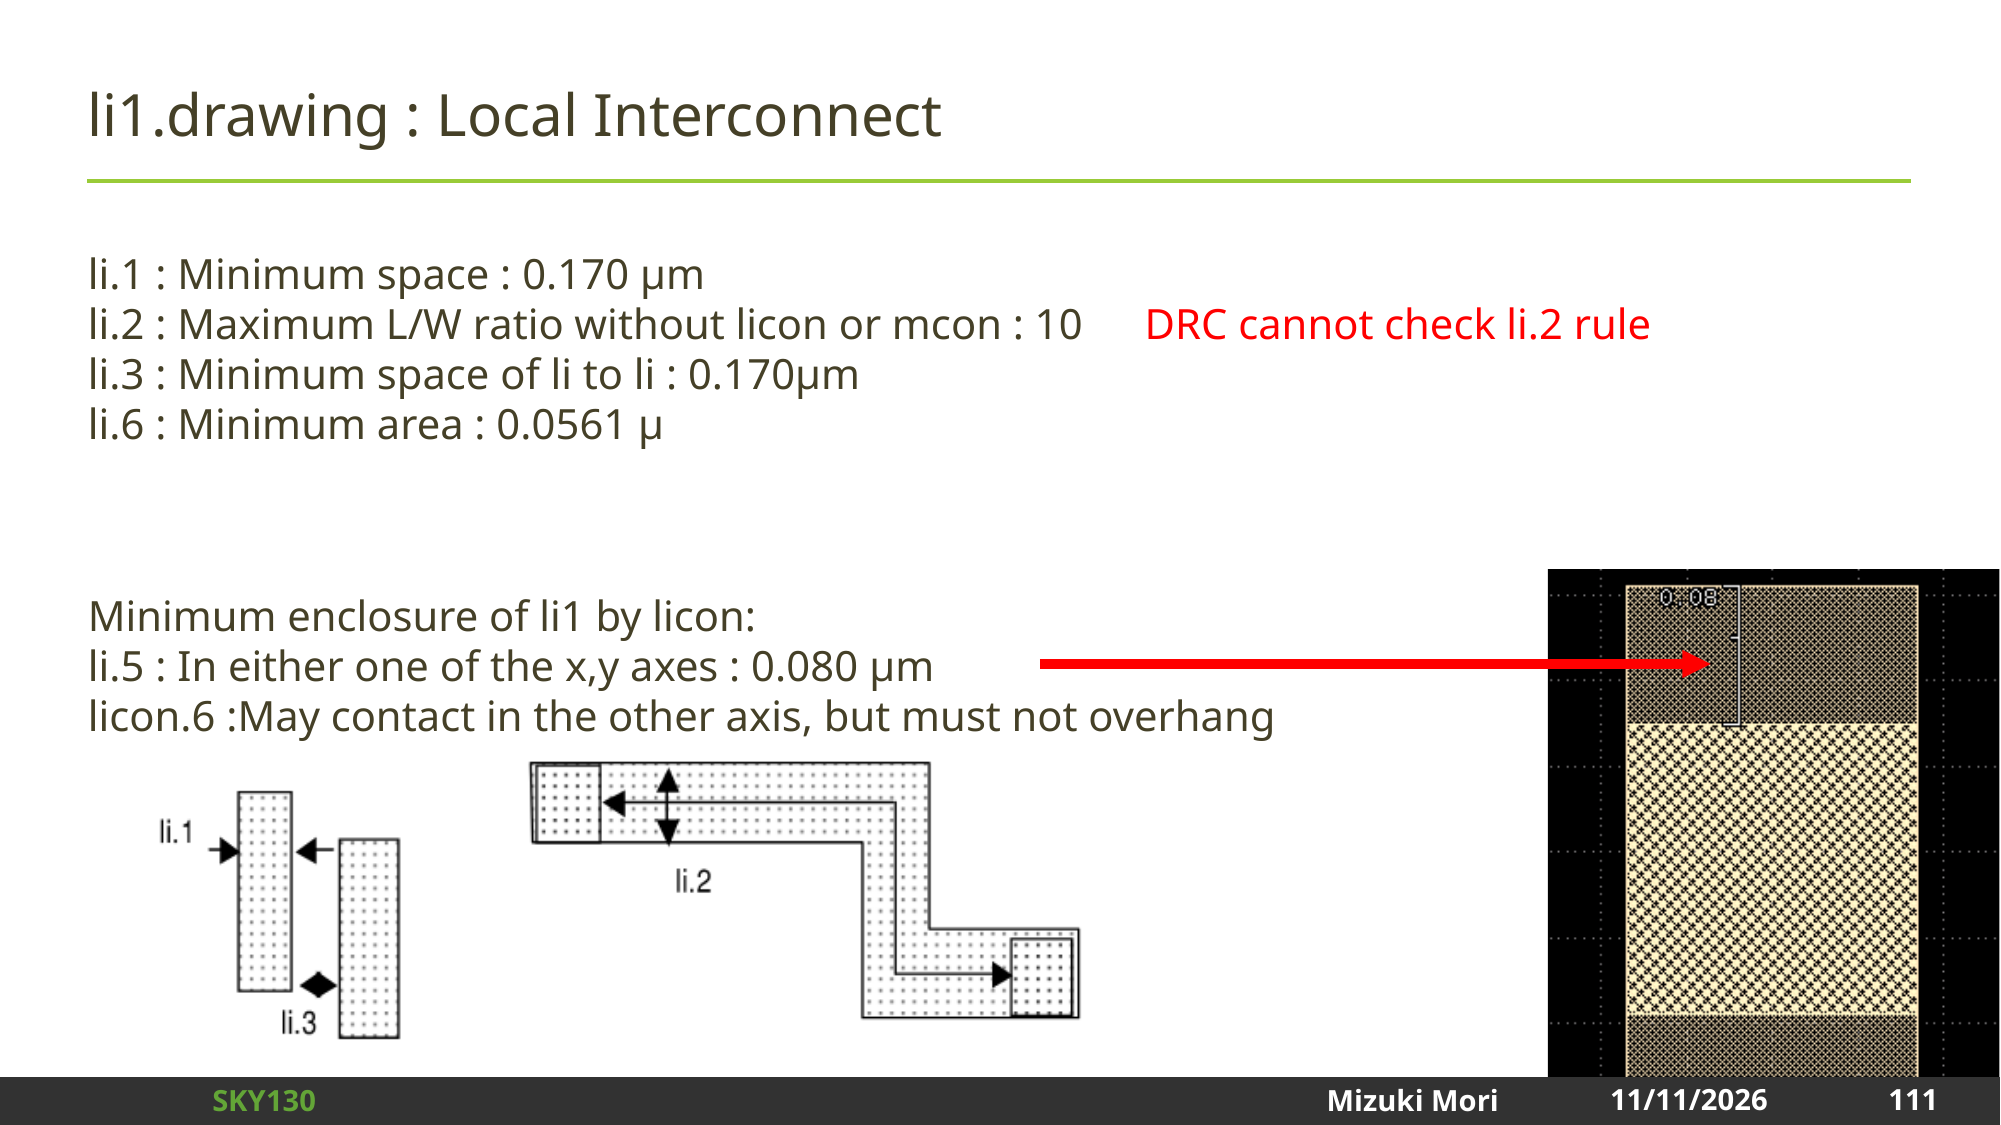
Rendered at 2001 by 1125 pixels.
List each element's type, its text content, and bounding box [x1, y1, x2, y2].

picture [150, 757, 1082, 1048]
picture [0, 569, 2000, 1125]
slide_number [1550, 1077, 1826, 1125]
footer [1826, 1077, 2000, 1125]
title li1.drawing : Local Interconnect [72, 70, 1912, 163]
